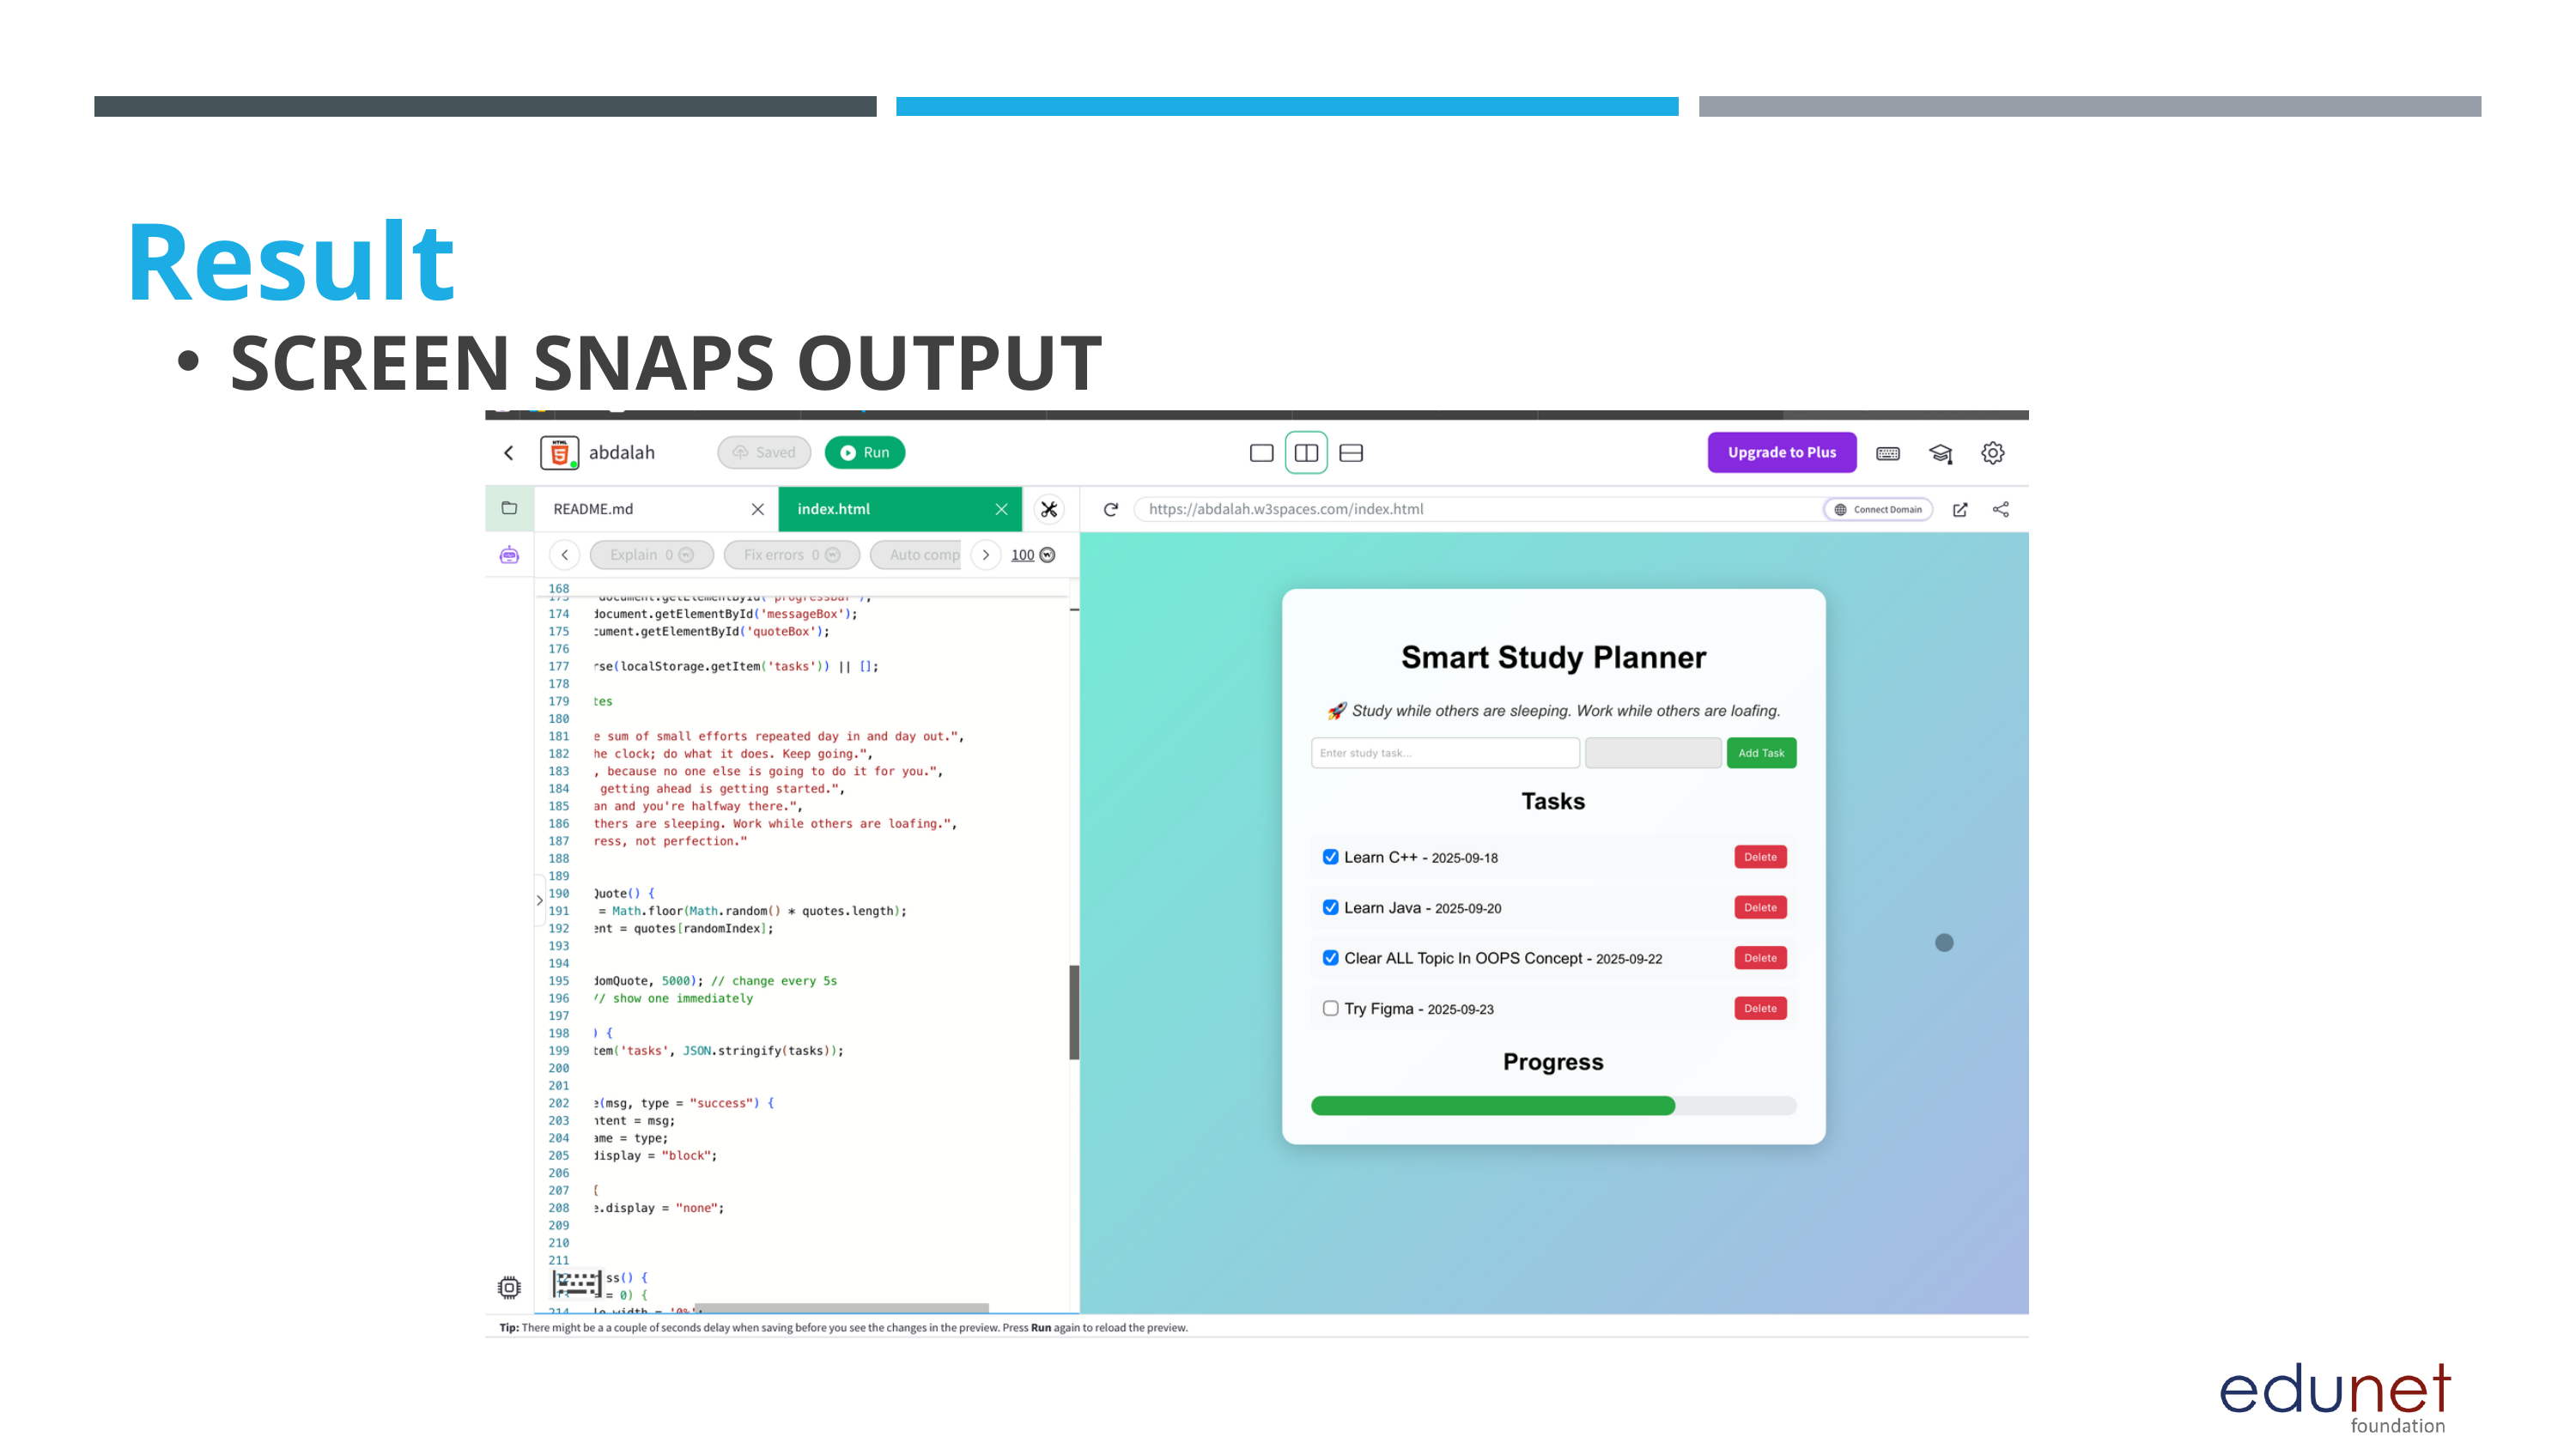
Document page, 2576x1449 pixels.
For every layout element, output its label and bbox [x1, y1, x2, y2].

text_box [485, 1113, 2029, 1338]
text_box [1698, 95, 2482, 118]
text_box [94, 96, 878, 118]
text_box [122, 116, 2453, 1104]
text_box [2215, 1359, 2454, 1438]
text_box [896, 96, 1680, 113]
